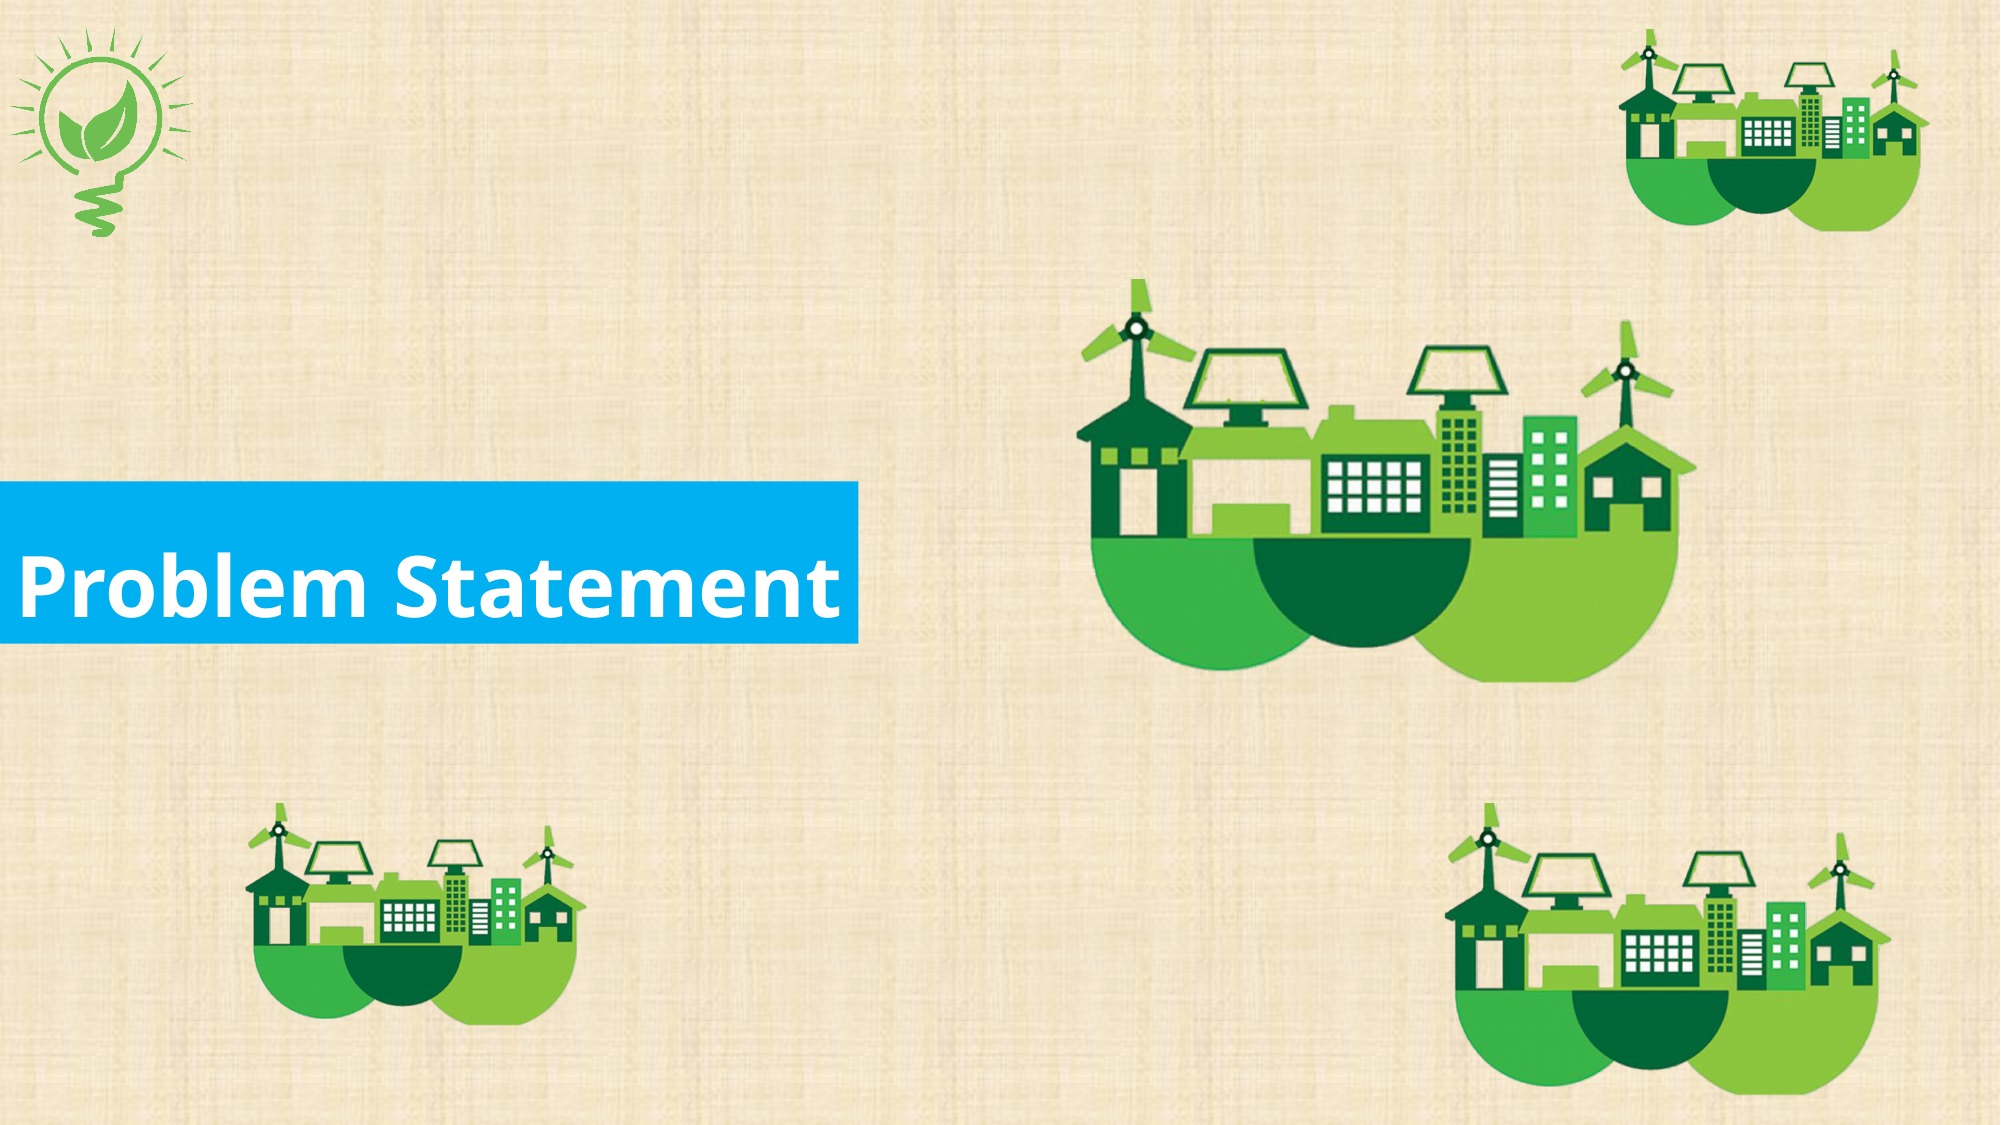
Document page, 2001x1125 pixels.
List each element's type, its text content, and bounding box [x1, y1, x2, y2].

picture [1389, 803, 1947, 1096]
picture [1580, 29, 1968, 232]
picture [0, 24, 204, 237]
text_box Problem Statement [0, 481, 859, 644]
picture [203, 803, 629, 1026]
picture [999, 279, 1774, 684]
